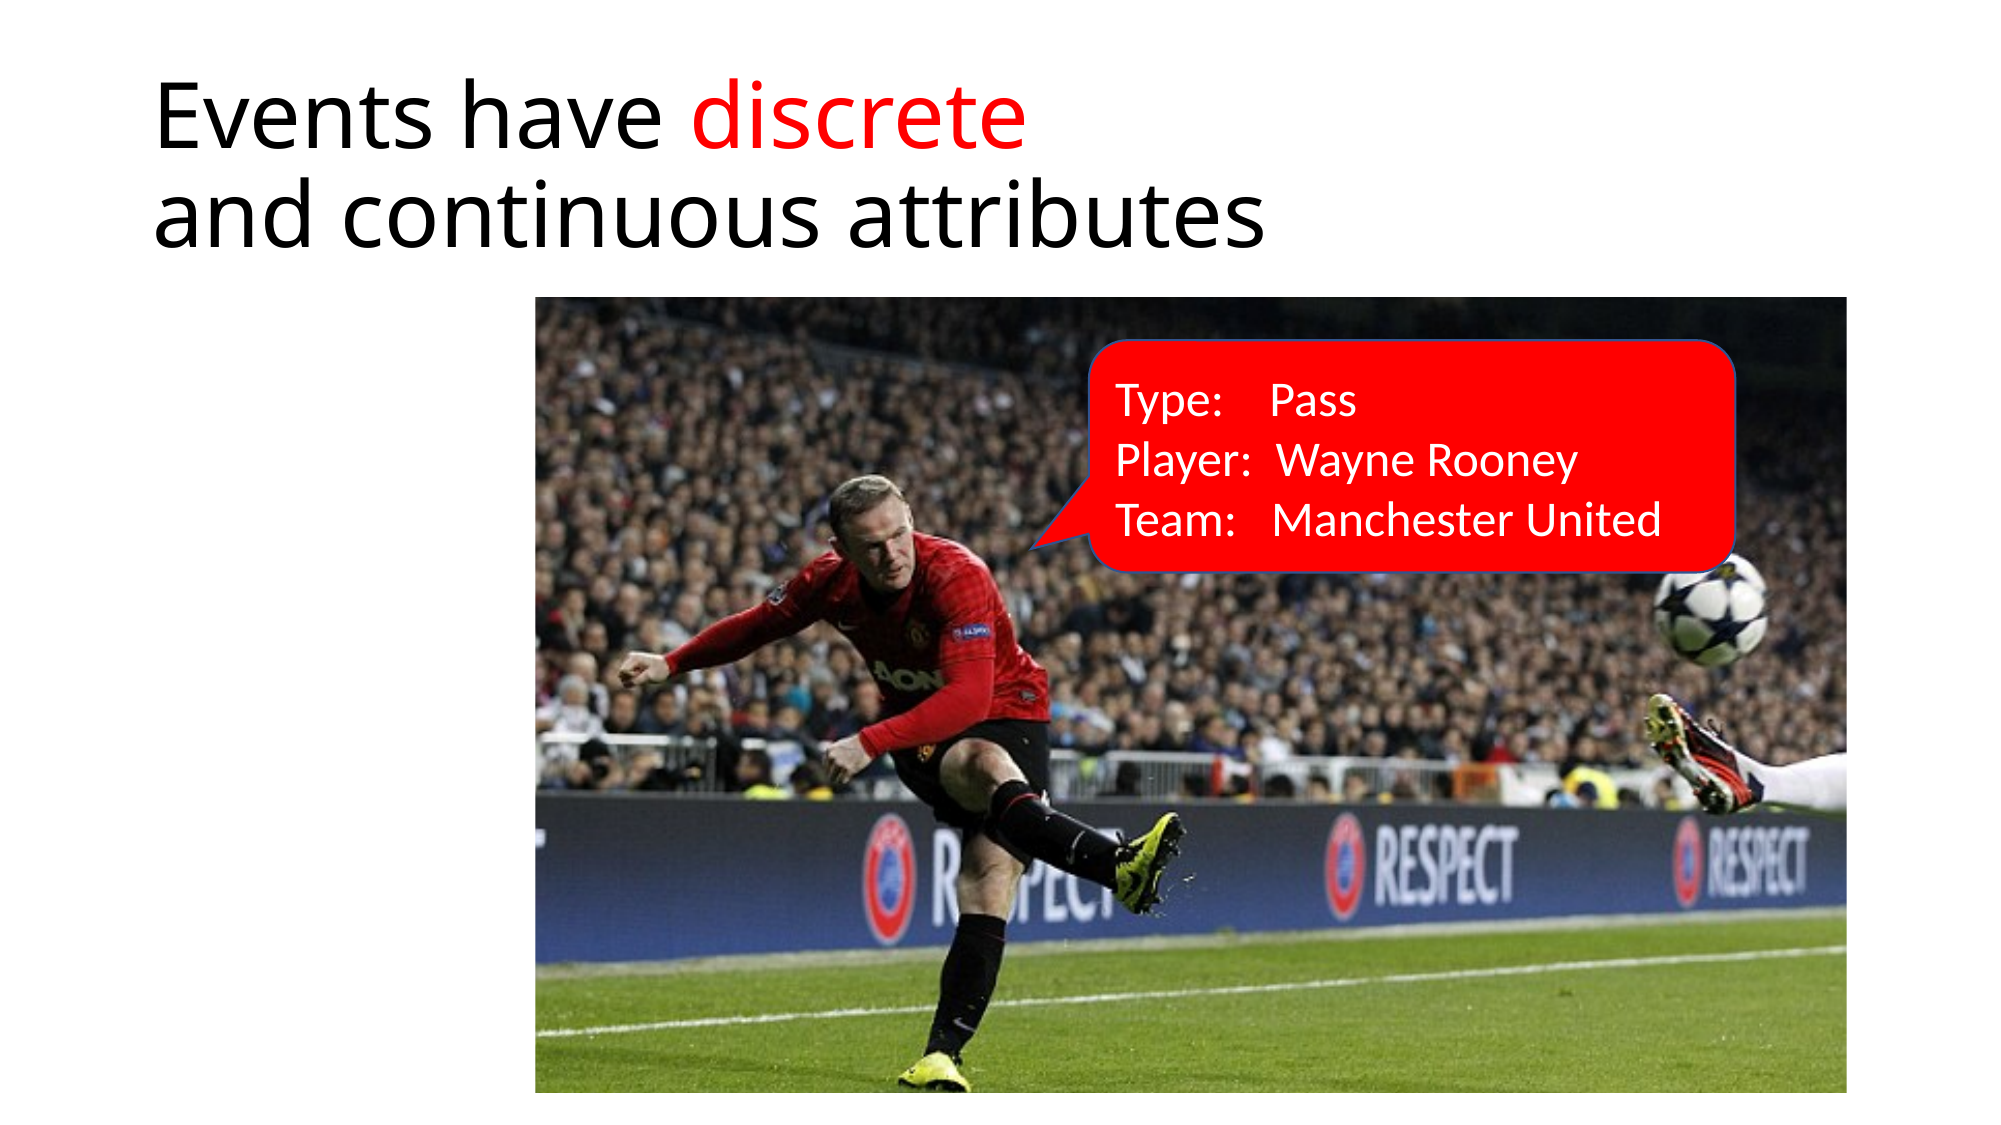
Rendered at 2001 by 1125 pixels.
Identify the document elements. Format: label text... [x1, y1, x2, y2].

title Events have discrete and continuous attributes [137, 59, 1863, 278]
picture [535, 297, 1847, 1093]
